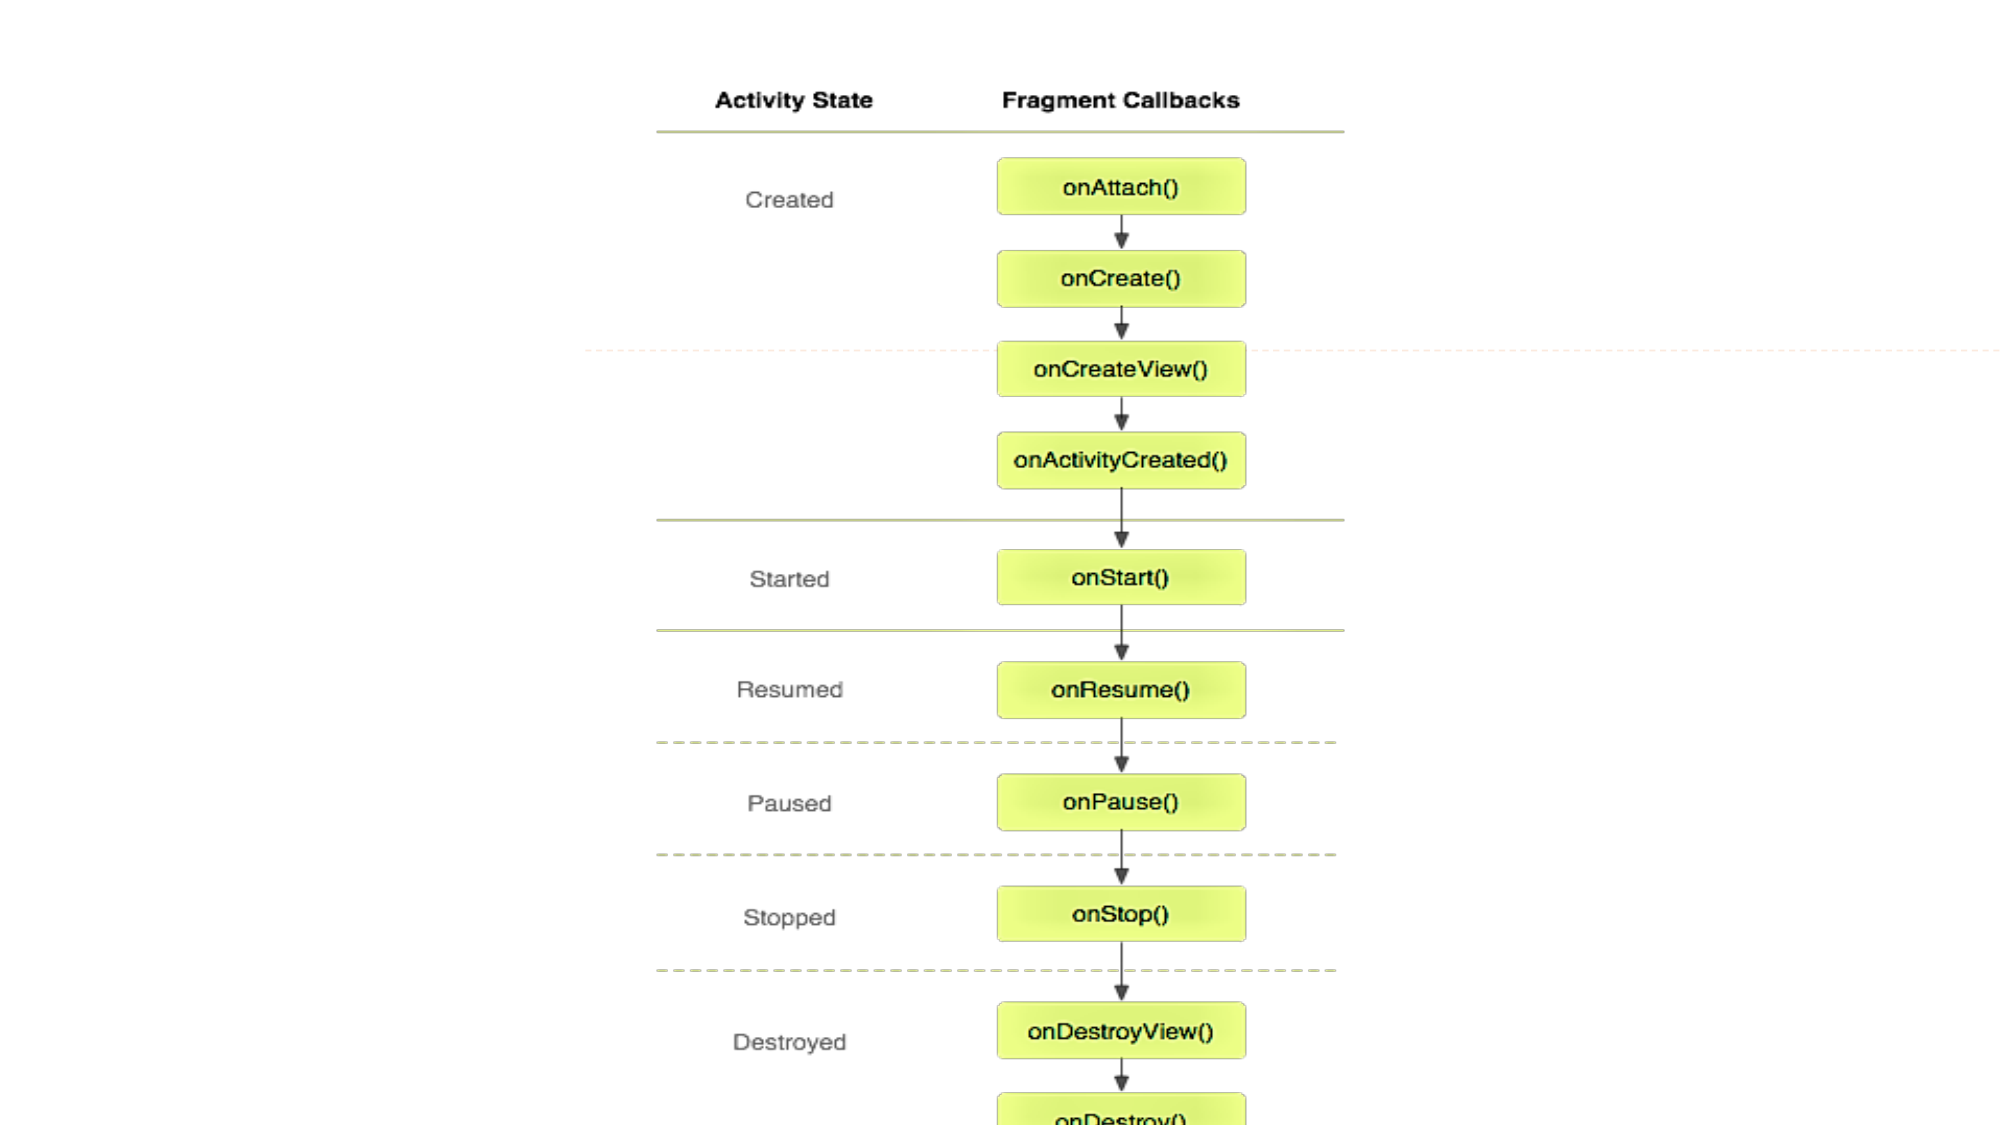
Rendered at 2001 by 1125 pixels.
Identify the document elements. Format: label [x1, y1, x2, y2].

picture [645, 78, 1355, 1125]
